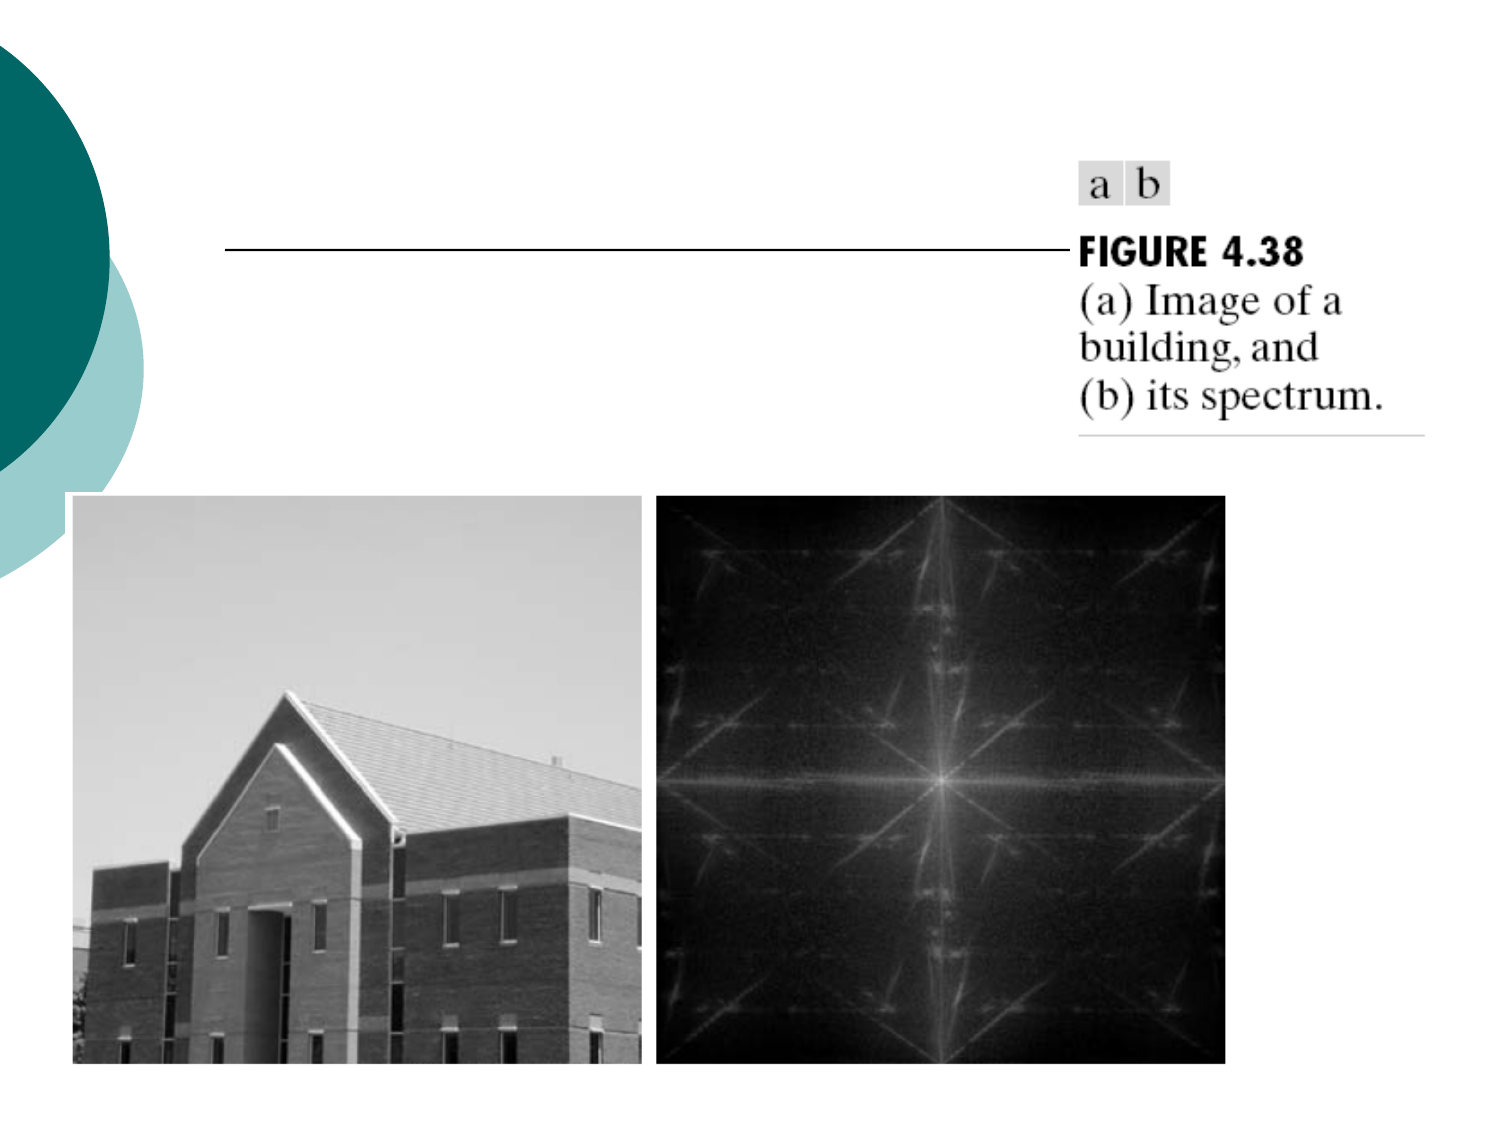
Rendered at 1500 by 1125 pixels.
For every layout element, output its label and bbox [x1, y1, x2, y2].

picture [64, 492, 1235, 1071]
picture [1070, 154, 1436, 453]
